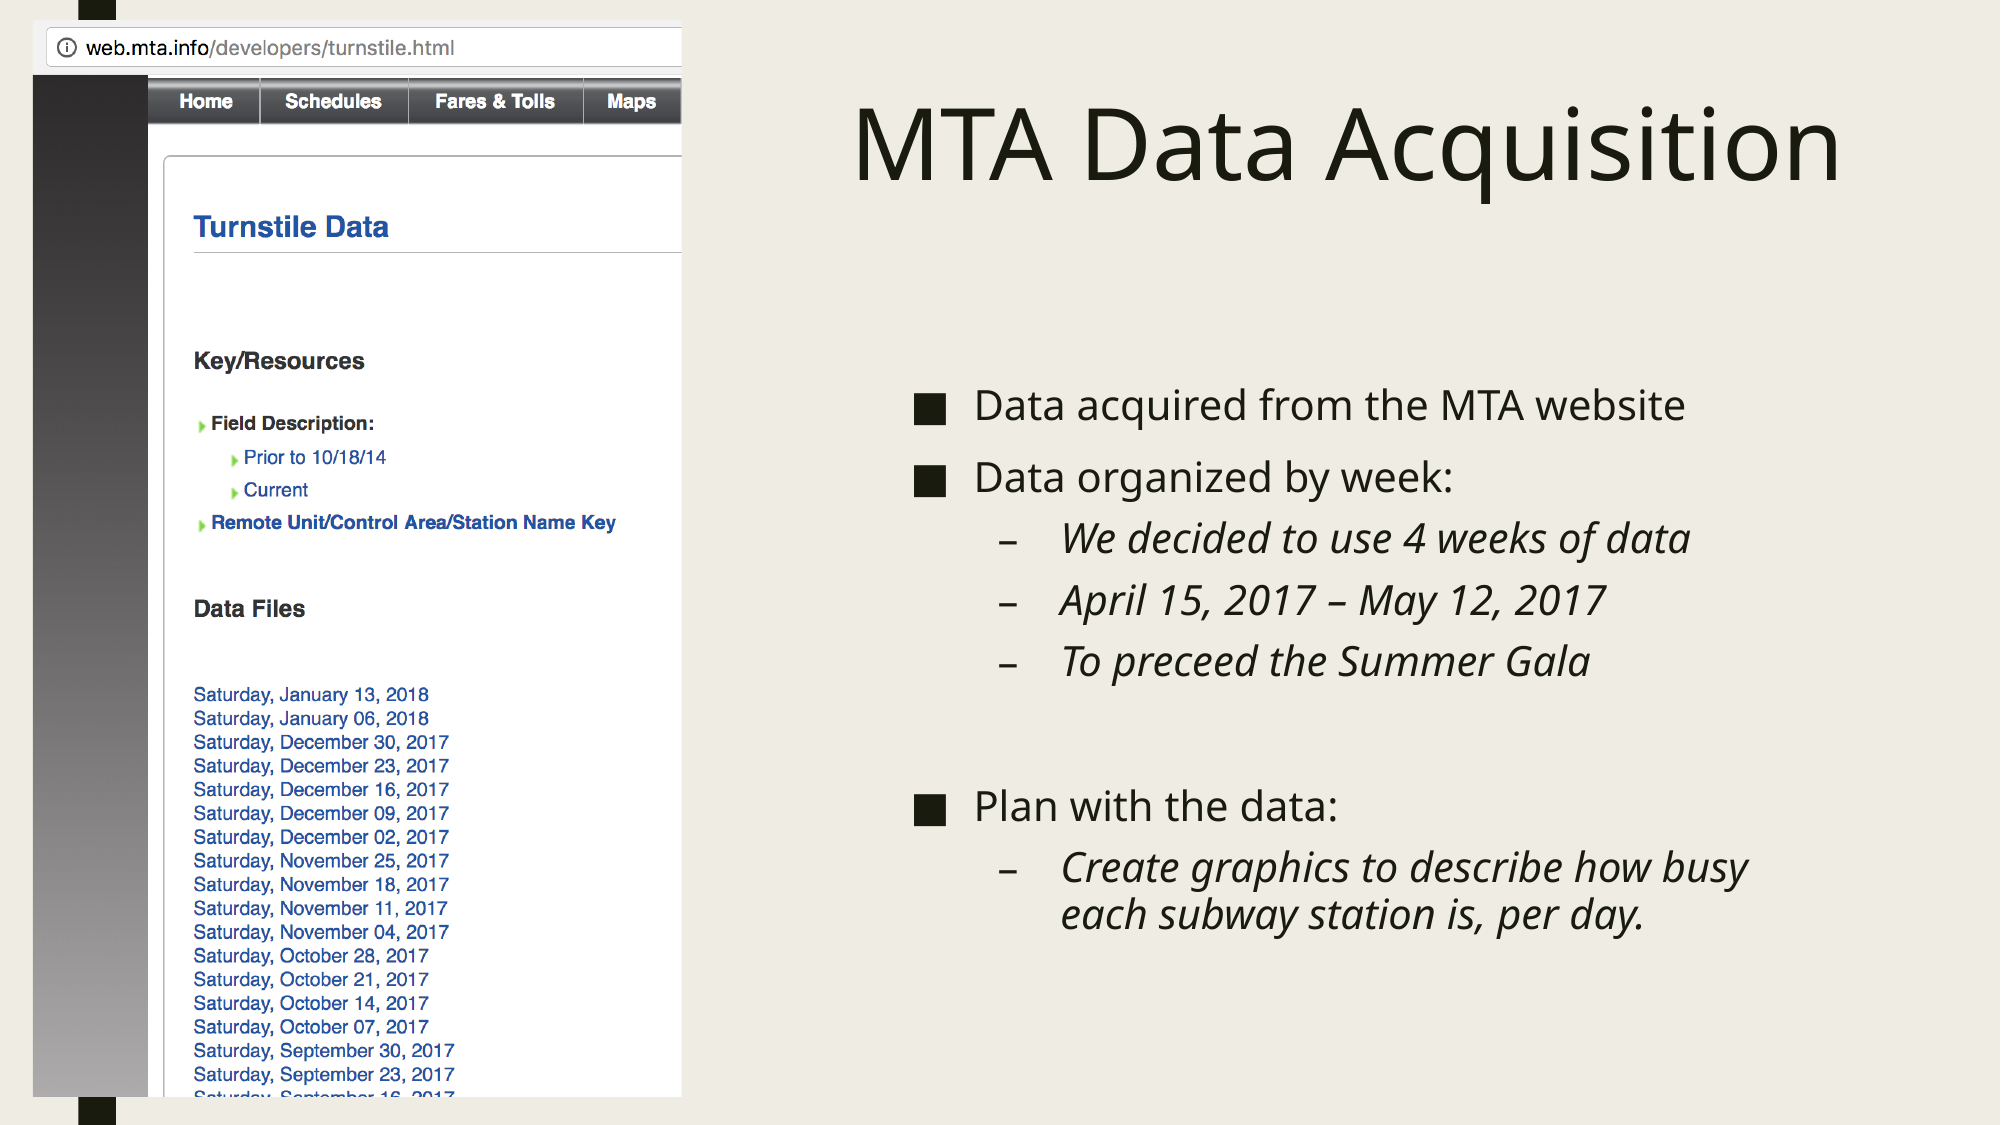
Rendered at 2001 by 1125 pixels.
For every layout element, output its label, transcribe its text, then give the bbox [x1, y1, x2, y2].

title MTA Data Acquisition [682, 87, 2000, 332]
list Data acquired from the MTA website Data organized by week: We decided to use 4 weeks of data April 15, 2017 – May 12, 2017 To preceed the Summer Gala Plan with the data: Create graphics to describe how busy each subway station is, per day. [895, 375, 1800, 963]
picture [32, 20, 682, 1097]
